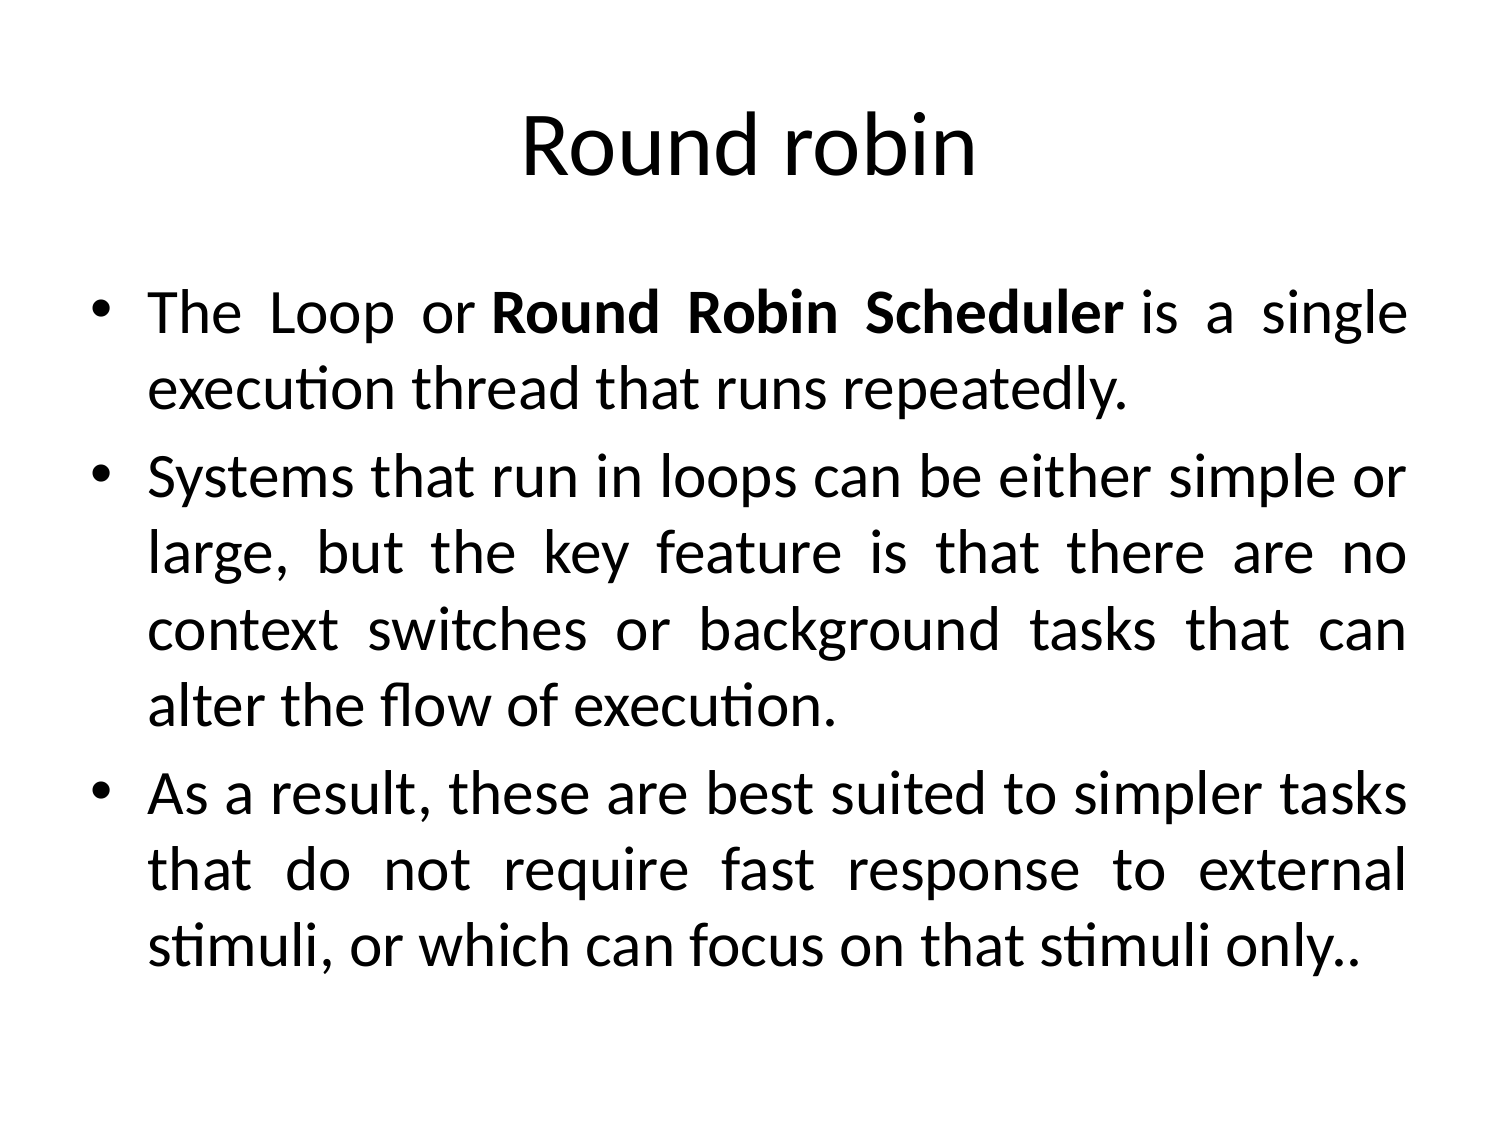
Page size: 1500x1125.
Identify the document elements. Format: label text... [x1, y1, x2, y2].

title Round robin [75, 45, 1425, 233]
list The Loop or Round Robin Scheduler is a single execution thread that runs repeatedly. Systems that run in loops can be either simple or large, but the key feature is that there are no context switches or background tasks that can alter the flow of execution. As a result, these are best suited to simpler tasks that do not require fast response to external stimuli, or which can focus on that stimuli only.. [75, 262, 1425, 1005]
